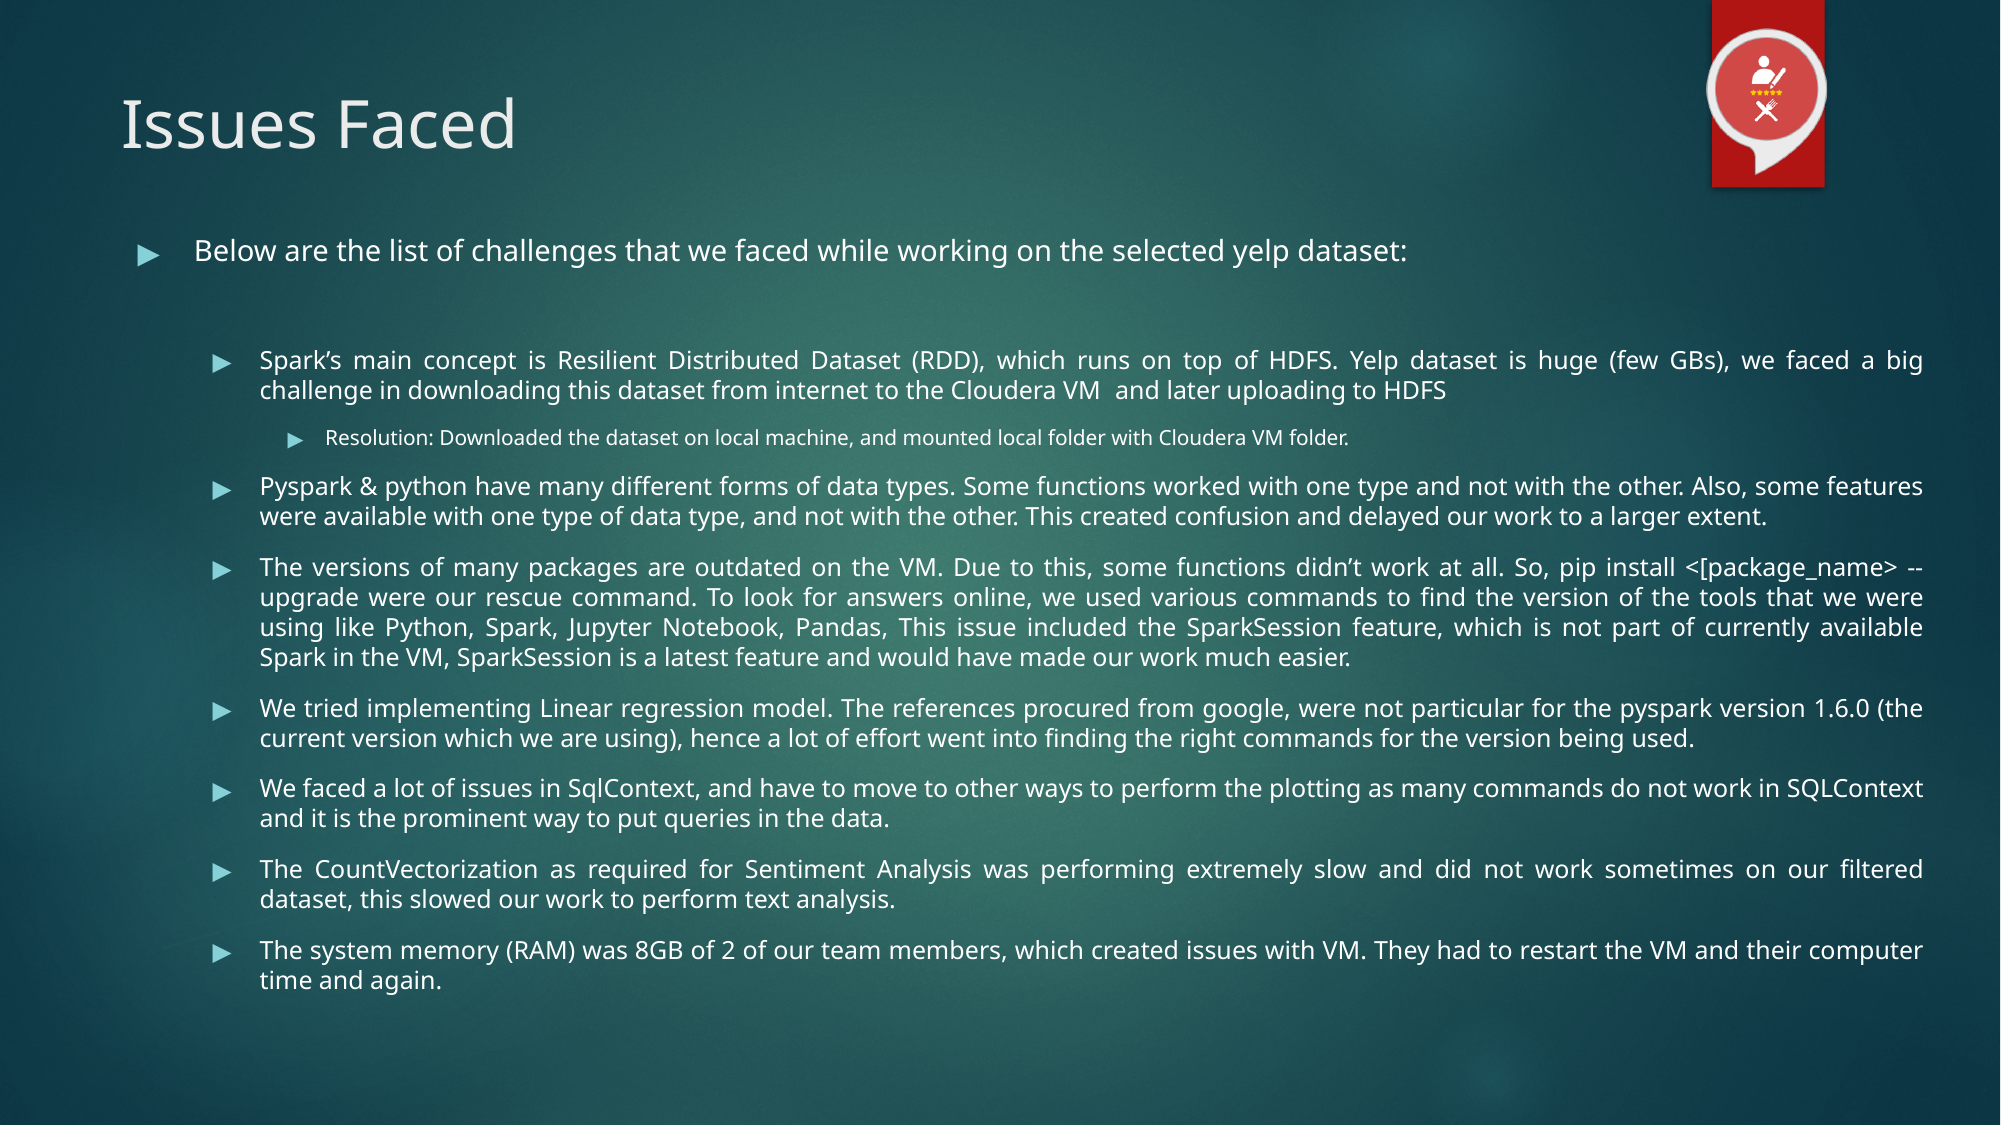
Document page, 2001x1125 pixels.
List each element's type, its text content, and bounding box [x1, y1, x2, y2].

list Below are the list of challenges that we faced while working on the selected yelp dataset: Spark’s main concept is Resilient Distributed Dataset (RDD), which runs on top of HDFS. Yelp dataset is huge (few GBs), we faced a big challenge in downloading this dataset from internet to the Cloudera VM and later uploading to HDFS Resolution: Downloaded the dataset on local machine, and mounted local folder with Cloudera VM folder. Pyspark & python have many different forms of data types. Some functions worked with one type and not with the other. Also, some features were available with one type of data type, and not with the other. This created confusion and delayed our work to a larger extent. The versions of many packages are outdated on the VM. Due to this, some functions didn’t work at all. So, pip install <[package_name> --upgrade were our rescue command. To look for answers online, we used various commands to find the version of the tools that we were using like Python, Spark, Jupyter Notebook, Pandas, This issue included the SparkSession feature, which is not part of currently available Spark in the VM, SparkSession is a latest feature and would have made our work much easier. We tried implementing Linear regression model. The references procured from google, were not particular for the pyspark version 1.6.0 (the current version which we are using), hence a lot of effort went into finding the right commands for the version being used. We faced a lot of issues in SqlContext, and have to move to other ways to perform the plotting as many commands do not work in SQLContext and it is the prominent way to put queries in the data. The CountVectorization as required for Sentiment Analysis was performing extremely slow and did not work sometimes on our filtered dataset, this slowed our work to perform text analysis. The system memory (RAM) was 8GB of 2 of our team members, which created issues with VM. They had to restart the VM and their computer time and again. [122, 225, 1942, 1051]
picture [0, 0, 2001, 1125]
title Issues Faced [106, 74, 1797, 304]
